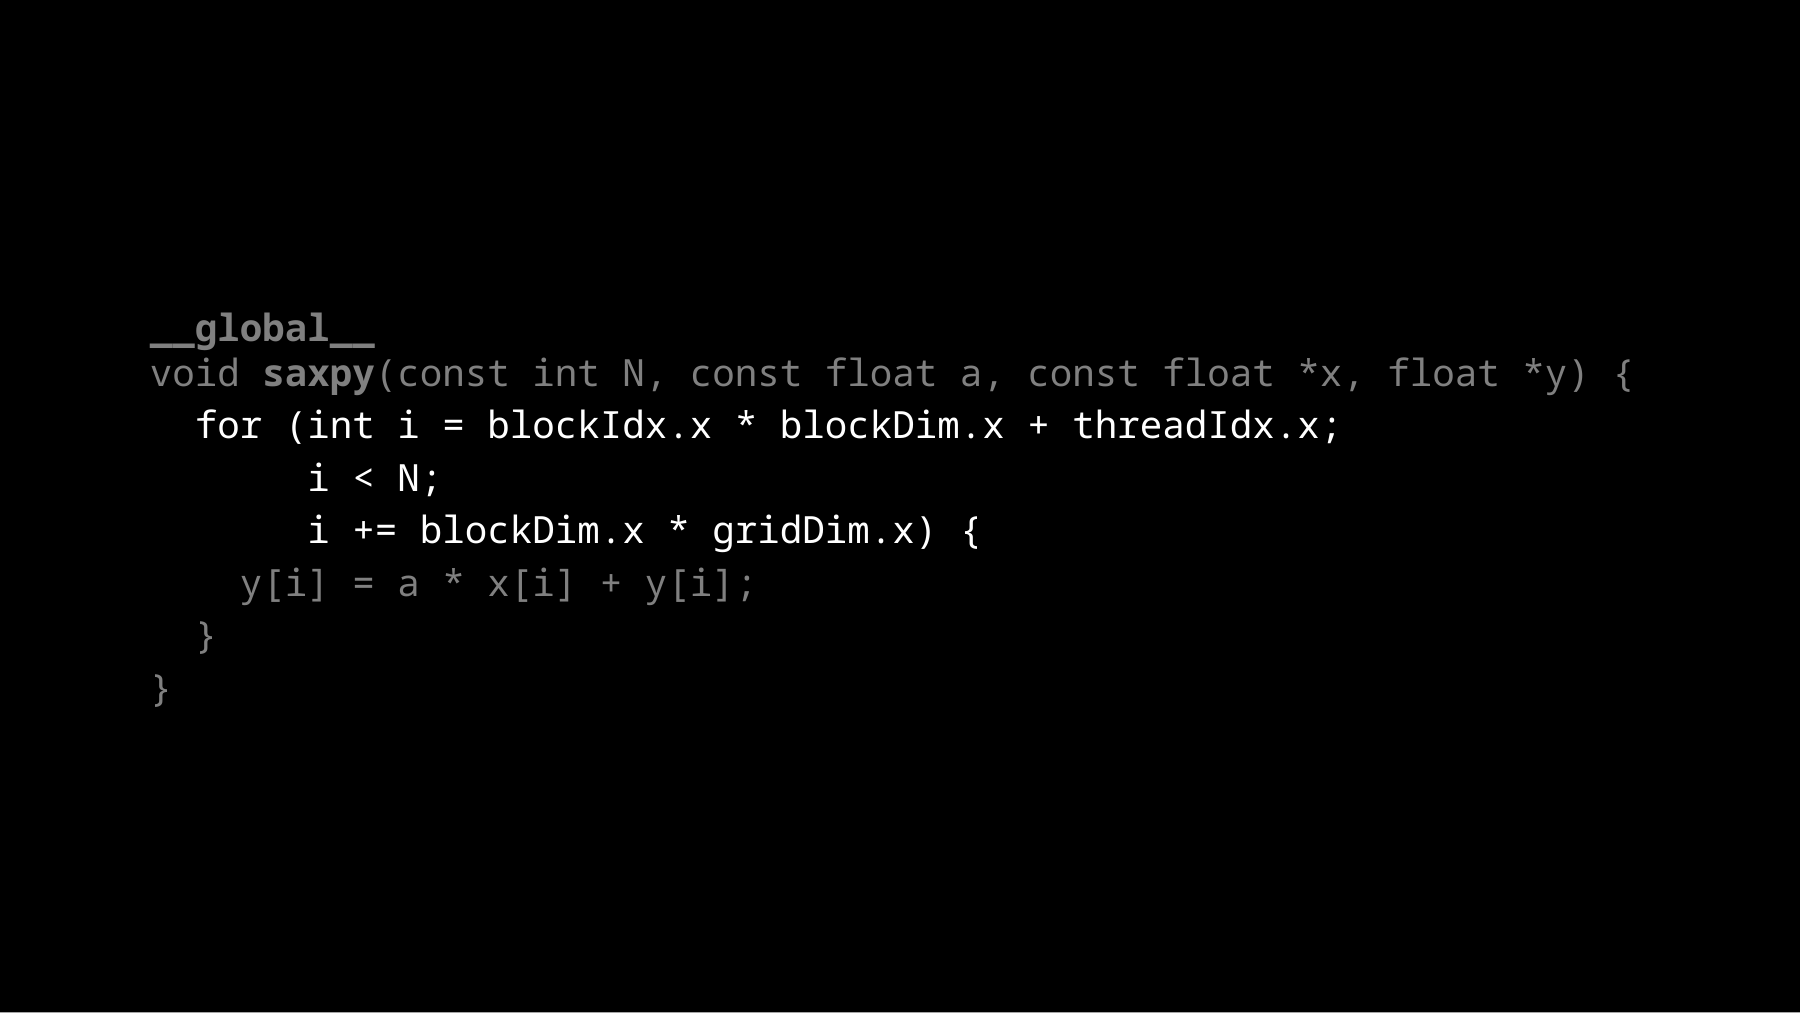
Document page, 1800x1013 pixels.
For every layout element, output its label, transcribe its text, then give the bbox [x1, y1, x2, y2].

text_box __global__ void saxpy(const int N, const float a, const float *x, float *y) { for (int i = blockIdx.x * blockDim.x + threadIdx.x; i < N; i += blockDim.x * gridDim.x) { y[i] = a * x[i] + y[i]; } } [134, 82, 1666, 931]
